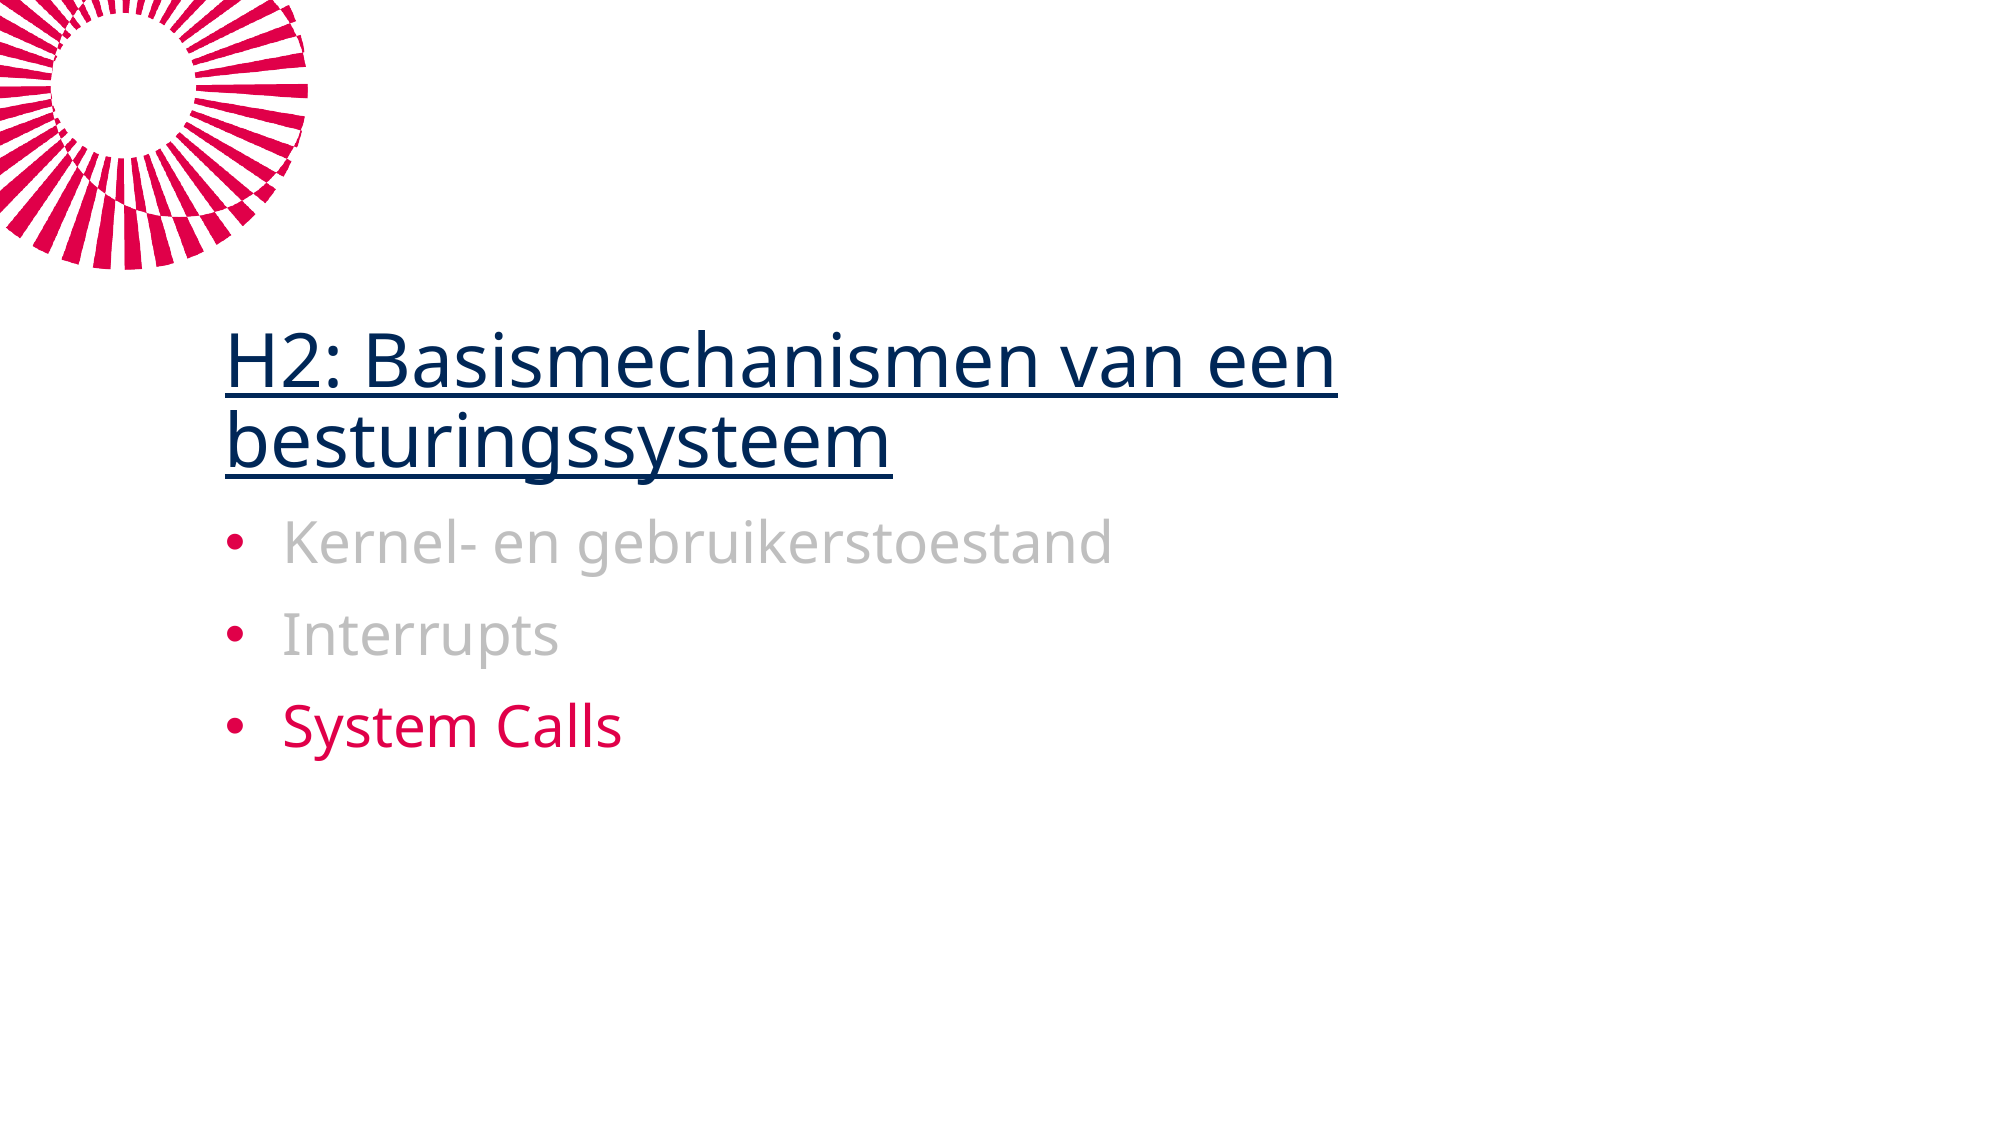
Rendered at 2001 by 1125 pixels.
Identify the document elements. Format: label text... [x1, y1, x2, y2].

list H2: Basismechanismen van een besturingssysteem Kernel- en gebruikerstoestand Interrupts System Calls [209, 314, 1982, 1094]
picture [0, 0, 308, 270]
